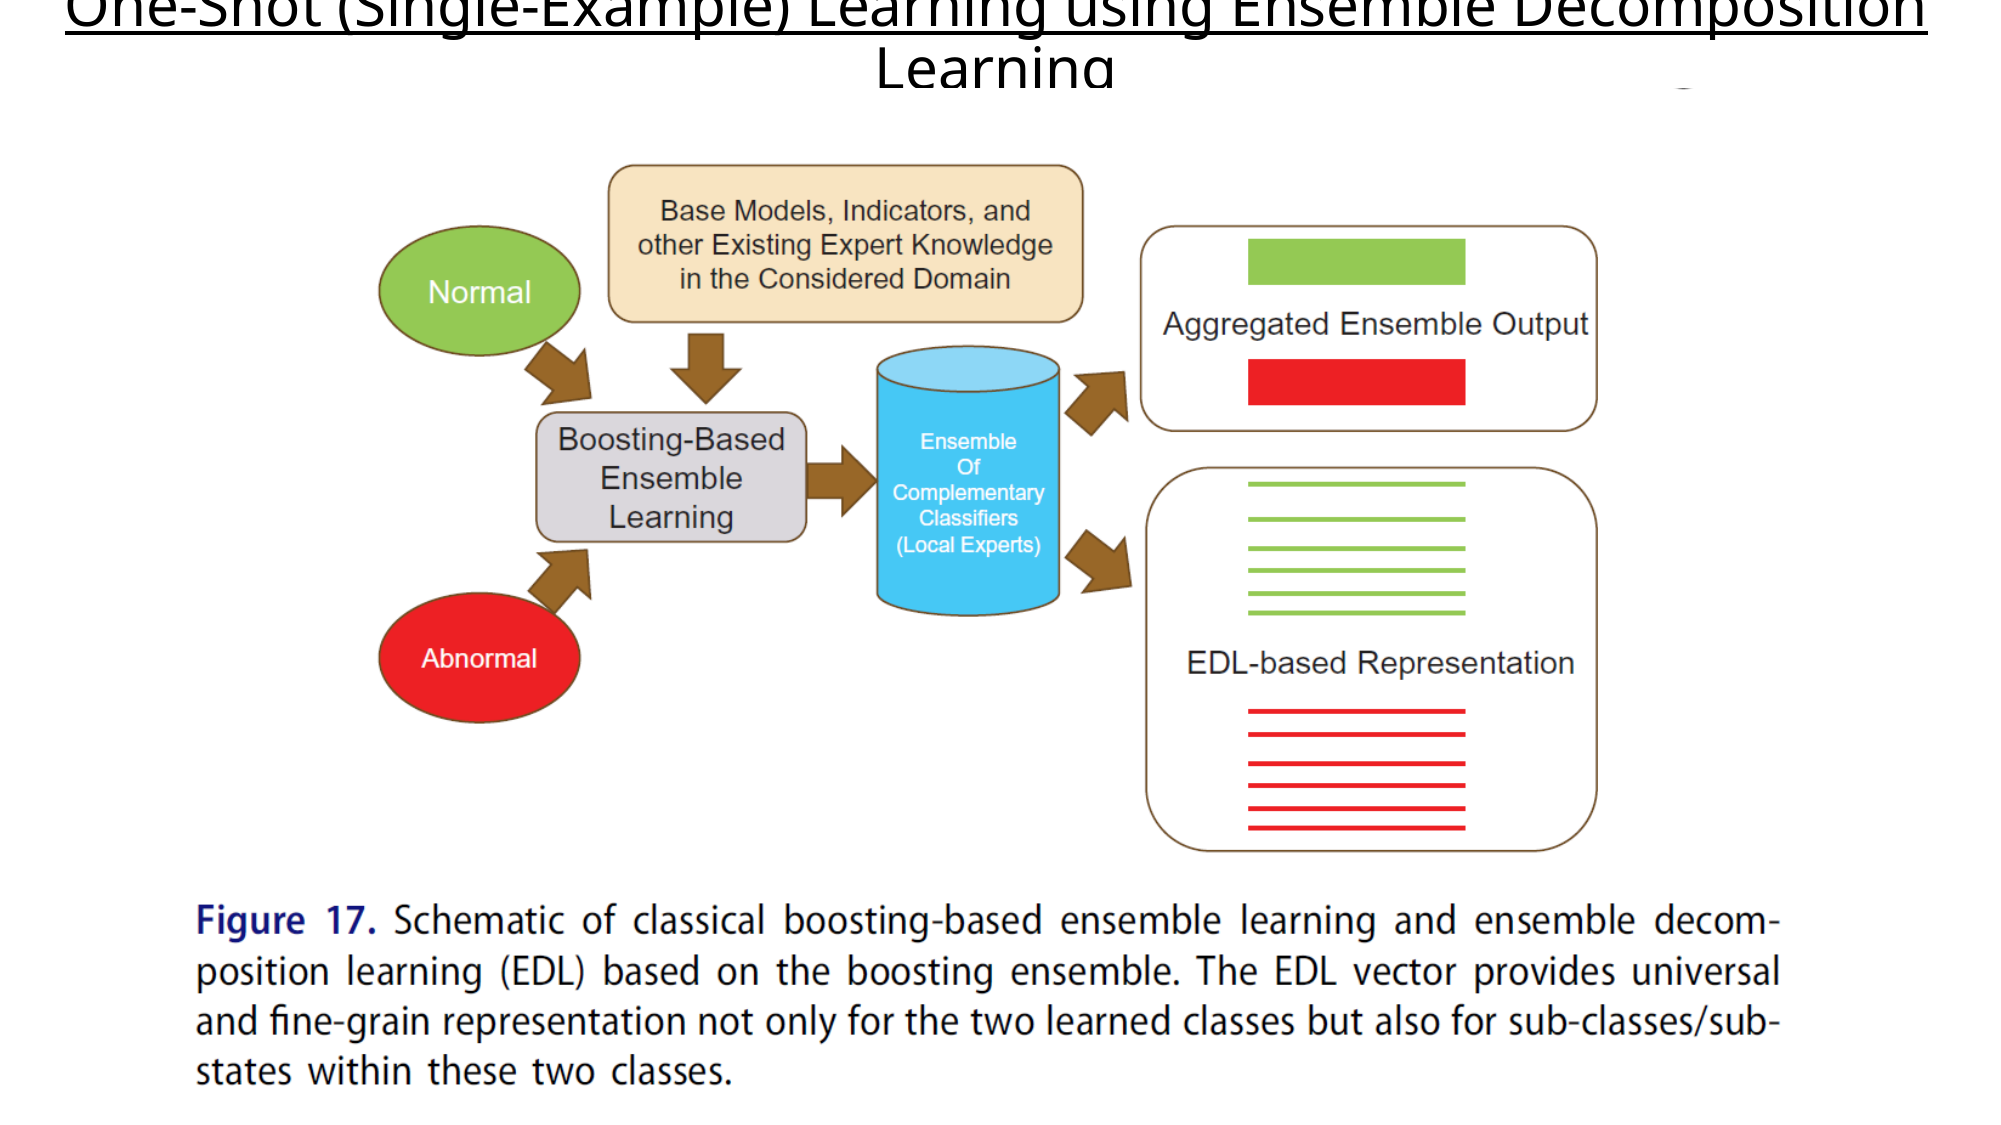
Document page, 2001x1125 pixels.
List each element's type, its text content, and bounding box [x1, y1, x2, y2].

picture [125, 88, 1852, 1103]
title One-Shot (Single-Example) Learning using Ensemble Decomposition Learning [0, 3, 2000, 75]
